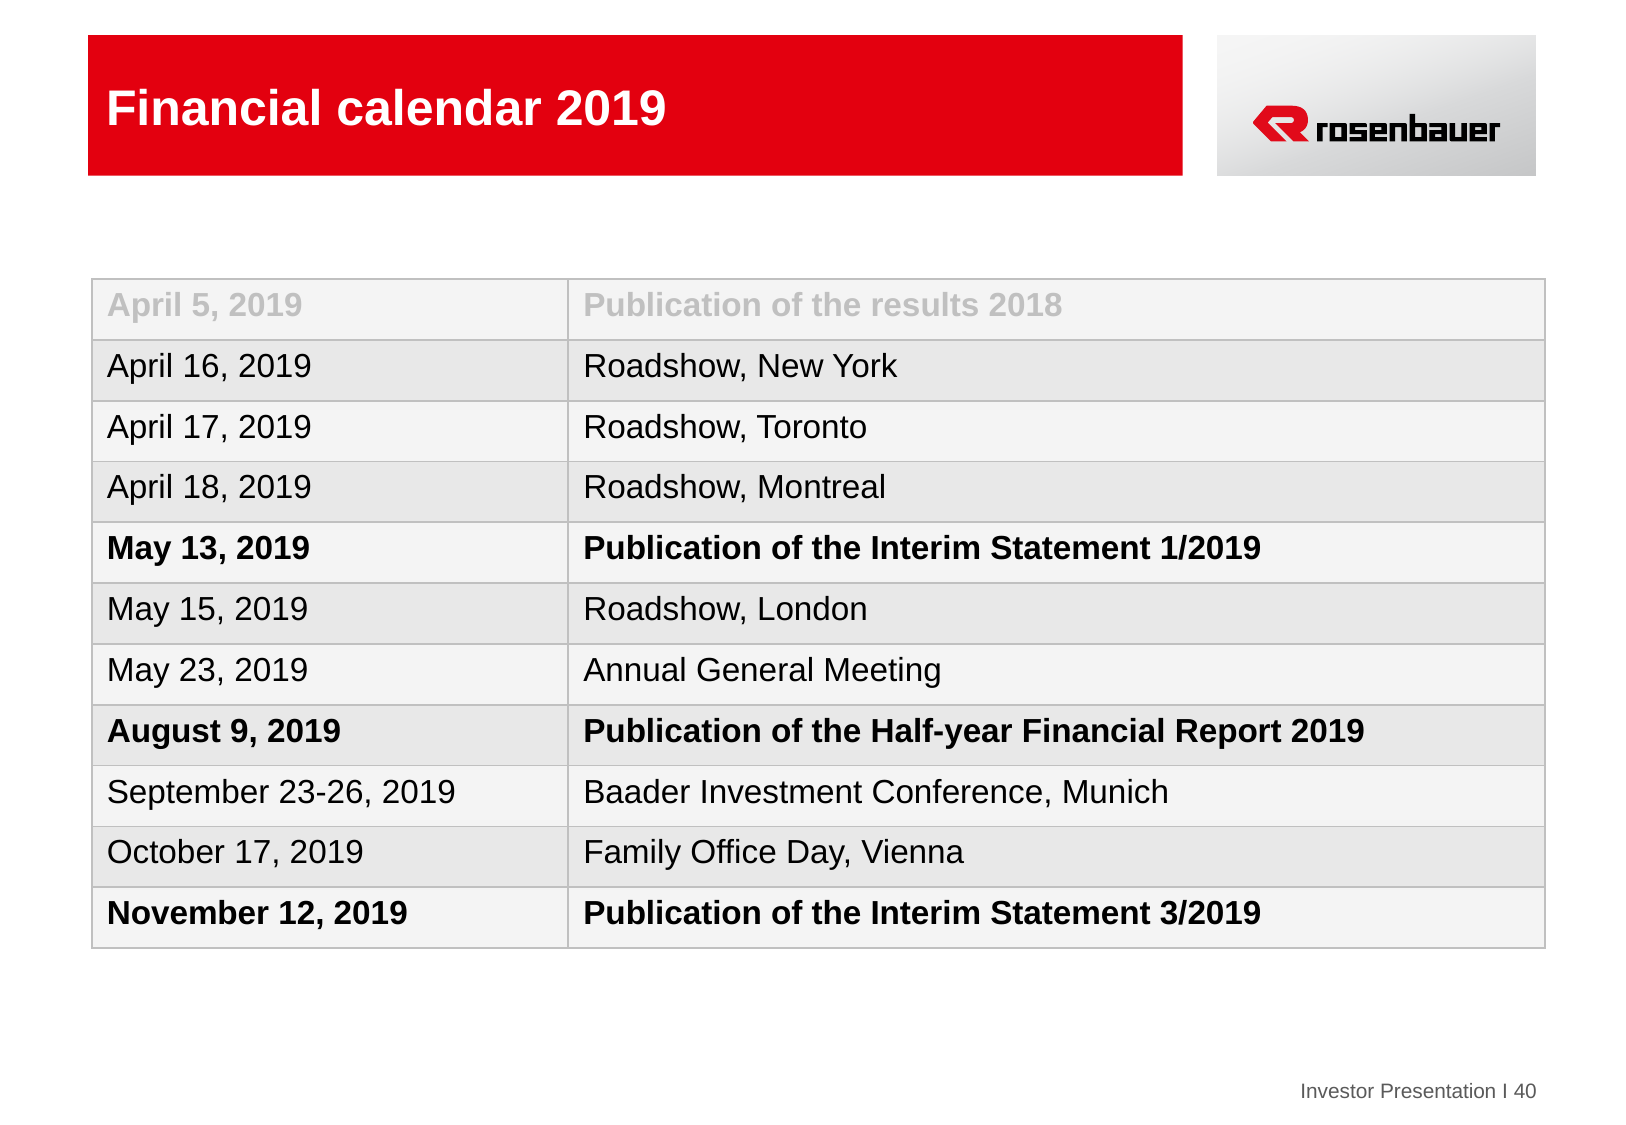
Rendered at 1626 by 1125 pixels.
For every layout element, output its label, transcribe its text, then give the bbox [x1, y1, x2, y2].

table_cell April 17, 2019 [93, 402, 567, 461]
table_cell Roadshow, London [569, 584, 1544, 643]
table_cell Family Office Day, Vienna [569, 827, 1544, 886]
table_cell Baader Investment Conference, Munich [569, 766, 1544, 826]
table_cell Roadshow, New York [569, 341, 1544, 400]
title Financial calendar 2019 [106, 35, 1166, 176]
table_cell November 12, 2019 [93, 888, 567, 947]
table_header Publication of the results 2018 [569, 280, 1544, 339]
table_cell April 18, 2019 [93, 462, 567, 521]
table_cell Publication of the Half-year Financial Report 2019 [569, 706, 1544, 765]
table_cell September 23-26, 2019 [93, 766, 567, 826]
table_cell Roadshow, Montreal [569, 462, 1544, 521]
table_cell May 23, 2019 [93, 645, 567, 704]
table_cell Roadshow, Toronto [569, 402, 1544, 461]
table_cell Publication of the Interim Statement 1/2019 [569, 523, 1544, 582]
table_cell May 13, 2019 [93, 523, 567, 582]
table_cell August 9, 2019 [93, 706, 567, 765]
table_cell May 15, 2019 [93, 584, 567, 643]
table_cell Publication of the Interim Statement 3/2019 [569, 888, 1544, 947]
table_cell April 16, 2019 [93, 341, 567, 400]
picture [1217, 35, 1536, 176]
table_cell October 17, 2019 [93, 827, 567, 886]
table_cell Annual General Meeting [569, 645, 1544, 704]
table_header April 5, 2019 [93, 280, 567, 339]
